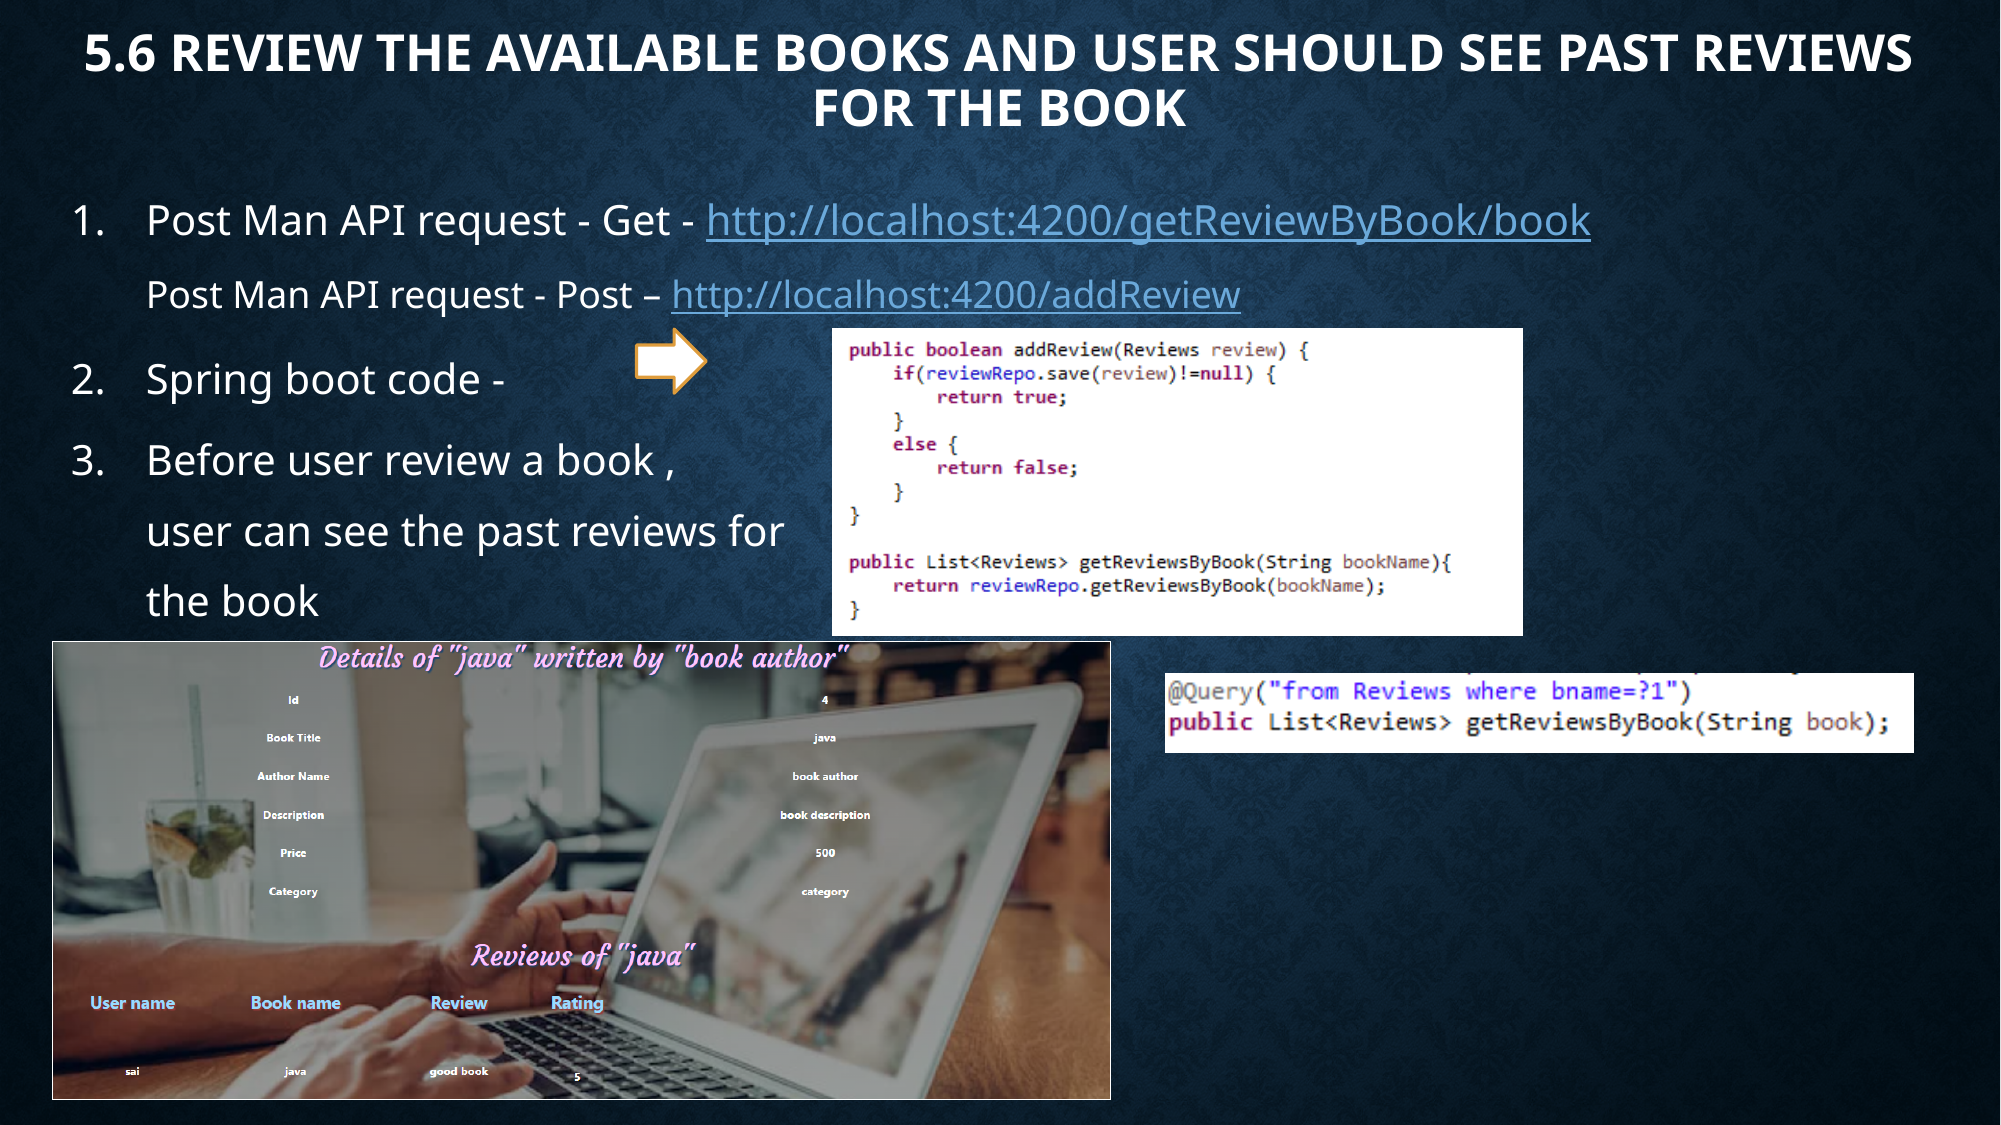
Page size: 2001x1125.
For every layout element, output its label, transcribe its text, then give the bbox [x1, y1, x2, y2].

list Post Man API request - Get - http://localhost:4200/getReviewByBook/book Post Man API request - Post – http://localhost:4200/addReview Spring boot code - Before user review a book , user can see the past reviews for the book [55, 174, 1969, 1021]
picture [51, 640, 1111, 1101]
picture [832, 328, 1523, 636]
picture [1164, 672, 1915, 753]
text_box [634, 327, 708, 395]
title 5.6 Review the available books and user should see past reviews for the book [55, 19, 1943, 174]
